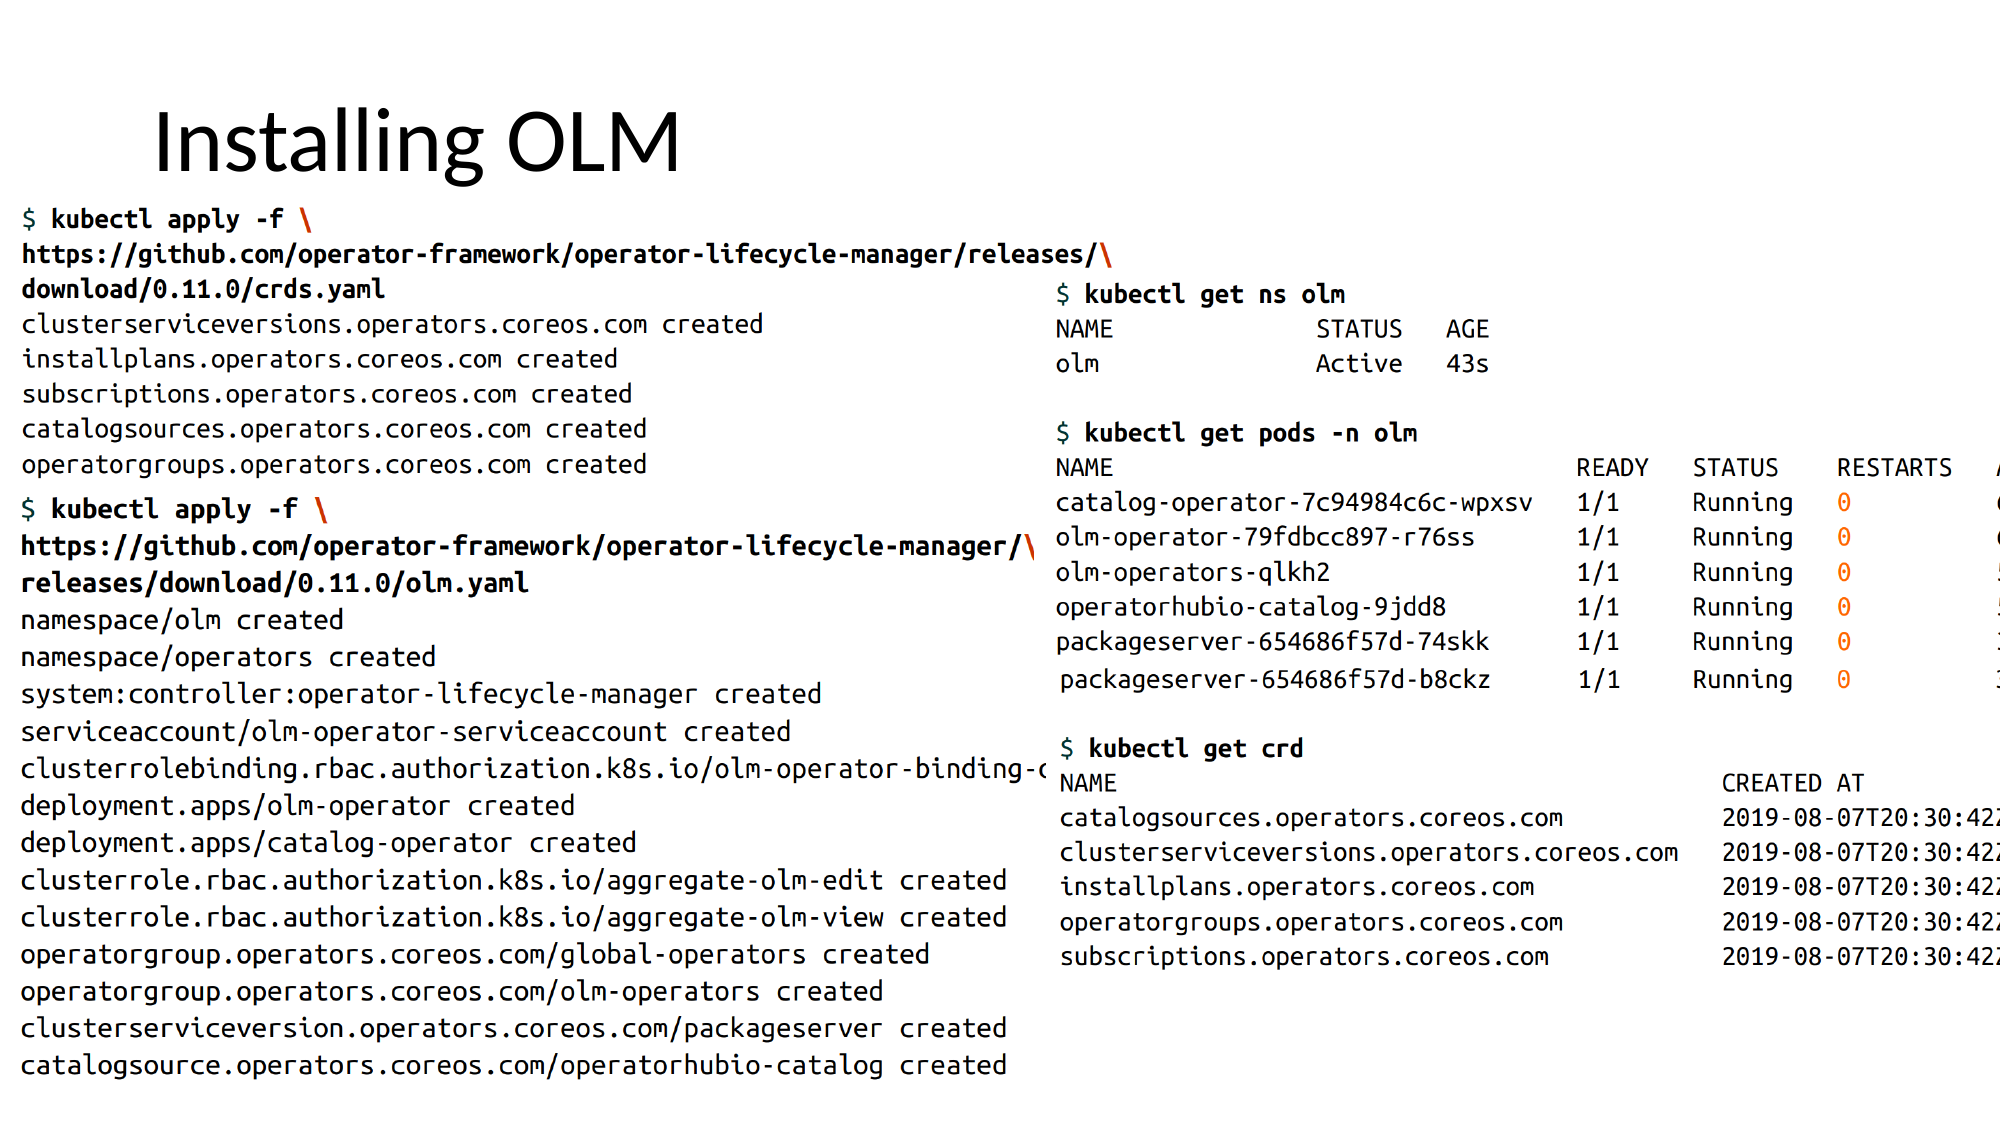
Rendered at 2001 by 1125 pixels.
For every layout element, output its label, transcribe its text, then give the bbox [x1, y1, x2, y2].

picture [0, 277, 2000, 1090]
title Installing OLM [137, 33, 1863, 251]
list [0, 190, 1138, 481]
